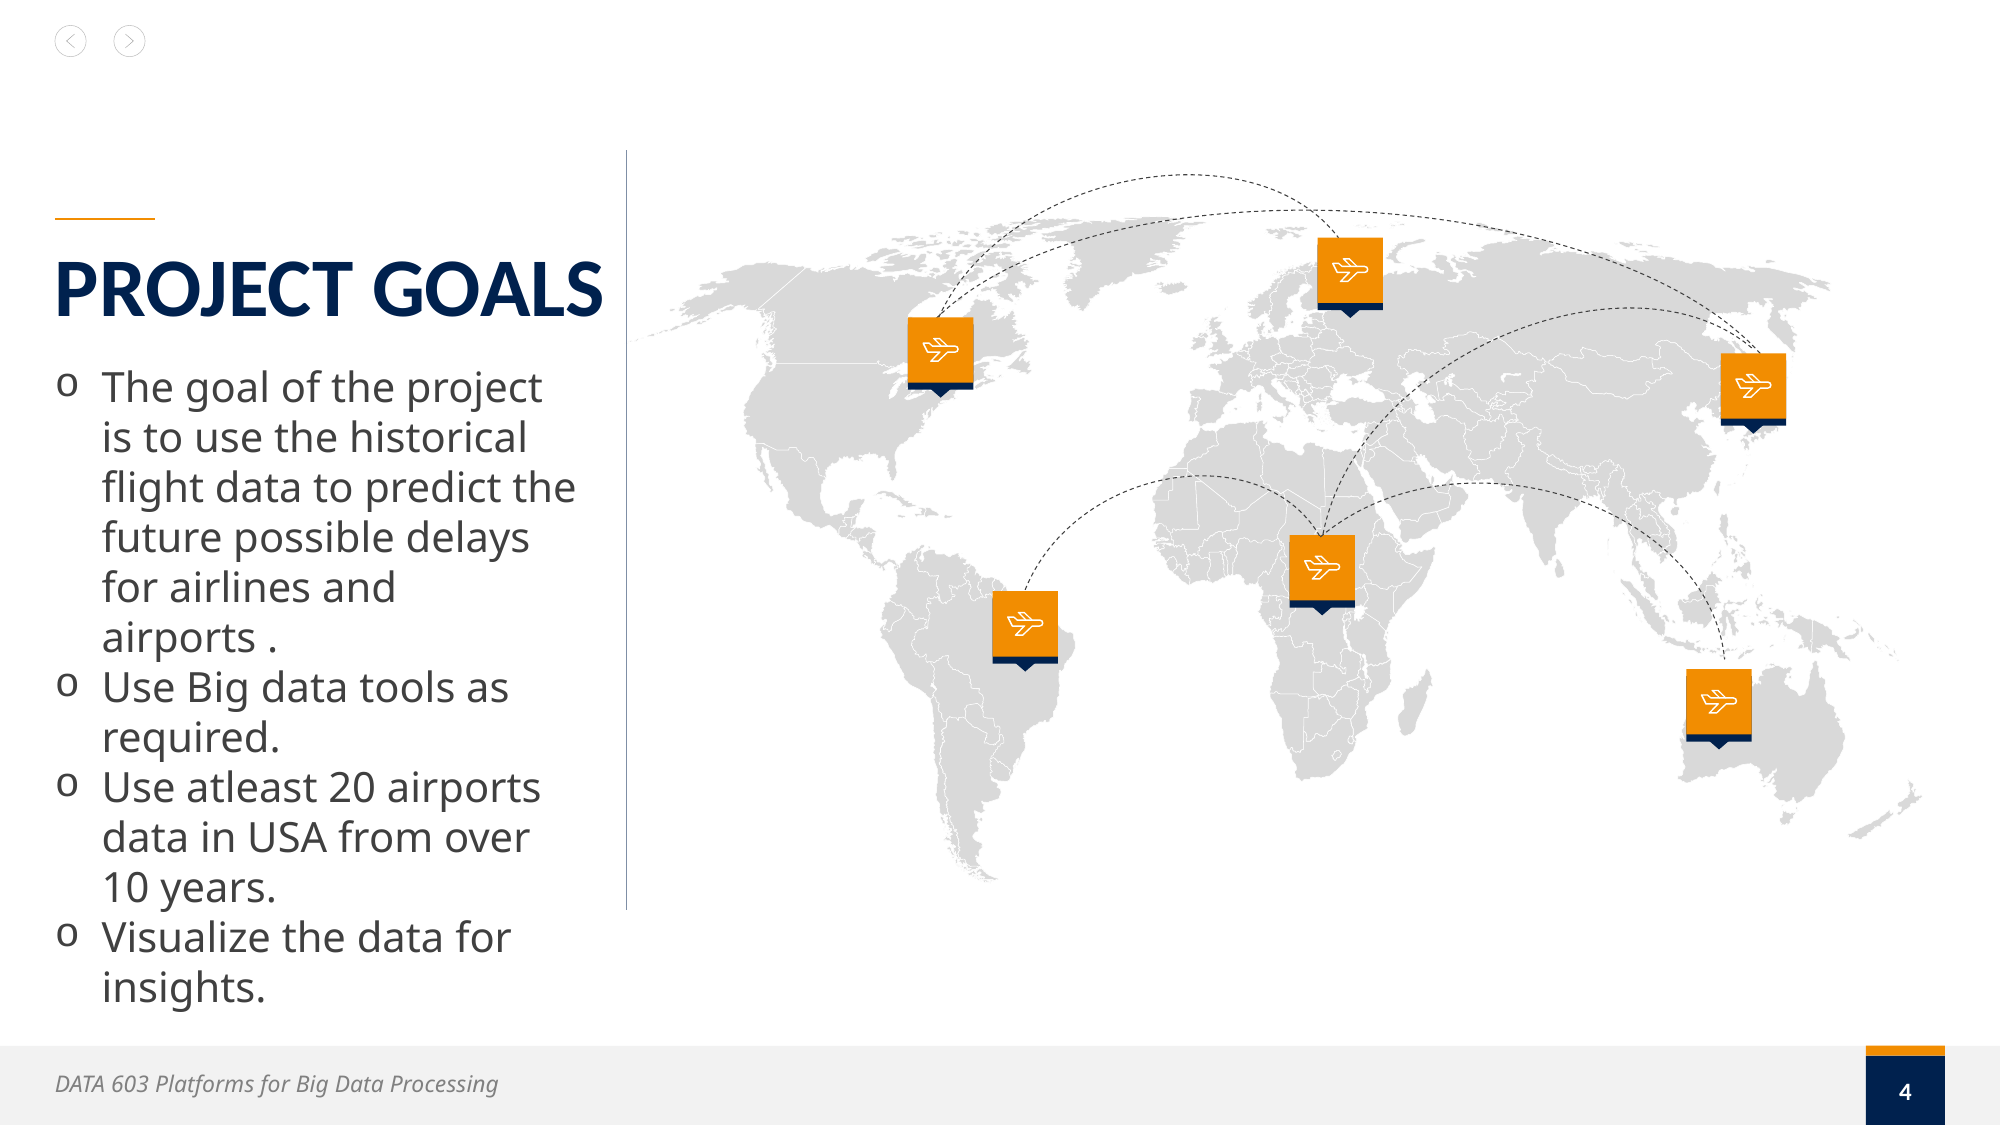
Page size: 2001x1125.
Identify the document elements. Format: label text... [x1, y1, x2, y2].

title PROJECT GOALS [54, 244, 624, 426]
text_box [627, 177, 1923, 884]
footer DATA 603 Platforms for Big Data Processing [54, 1071, 730, 1100]
text_box The goal of the project is to use the historical flight data to predict the future possible delays for airlines and airports . Use Big data tools as required. Use atleast 20 airports data in USA from over 10 years. Visualize the data for insights. [54, 360, 582, 1046]
slide_number 4 [1865, 1055, 1945, 1125]
